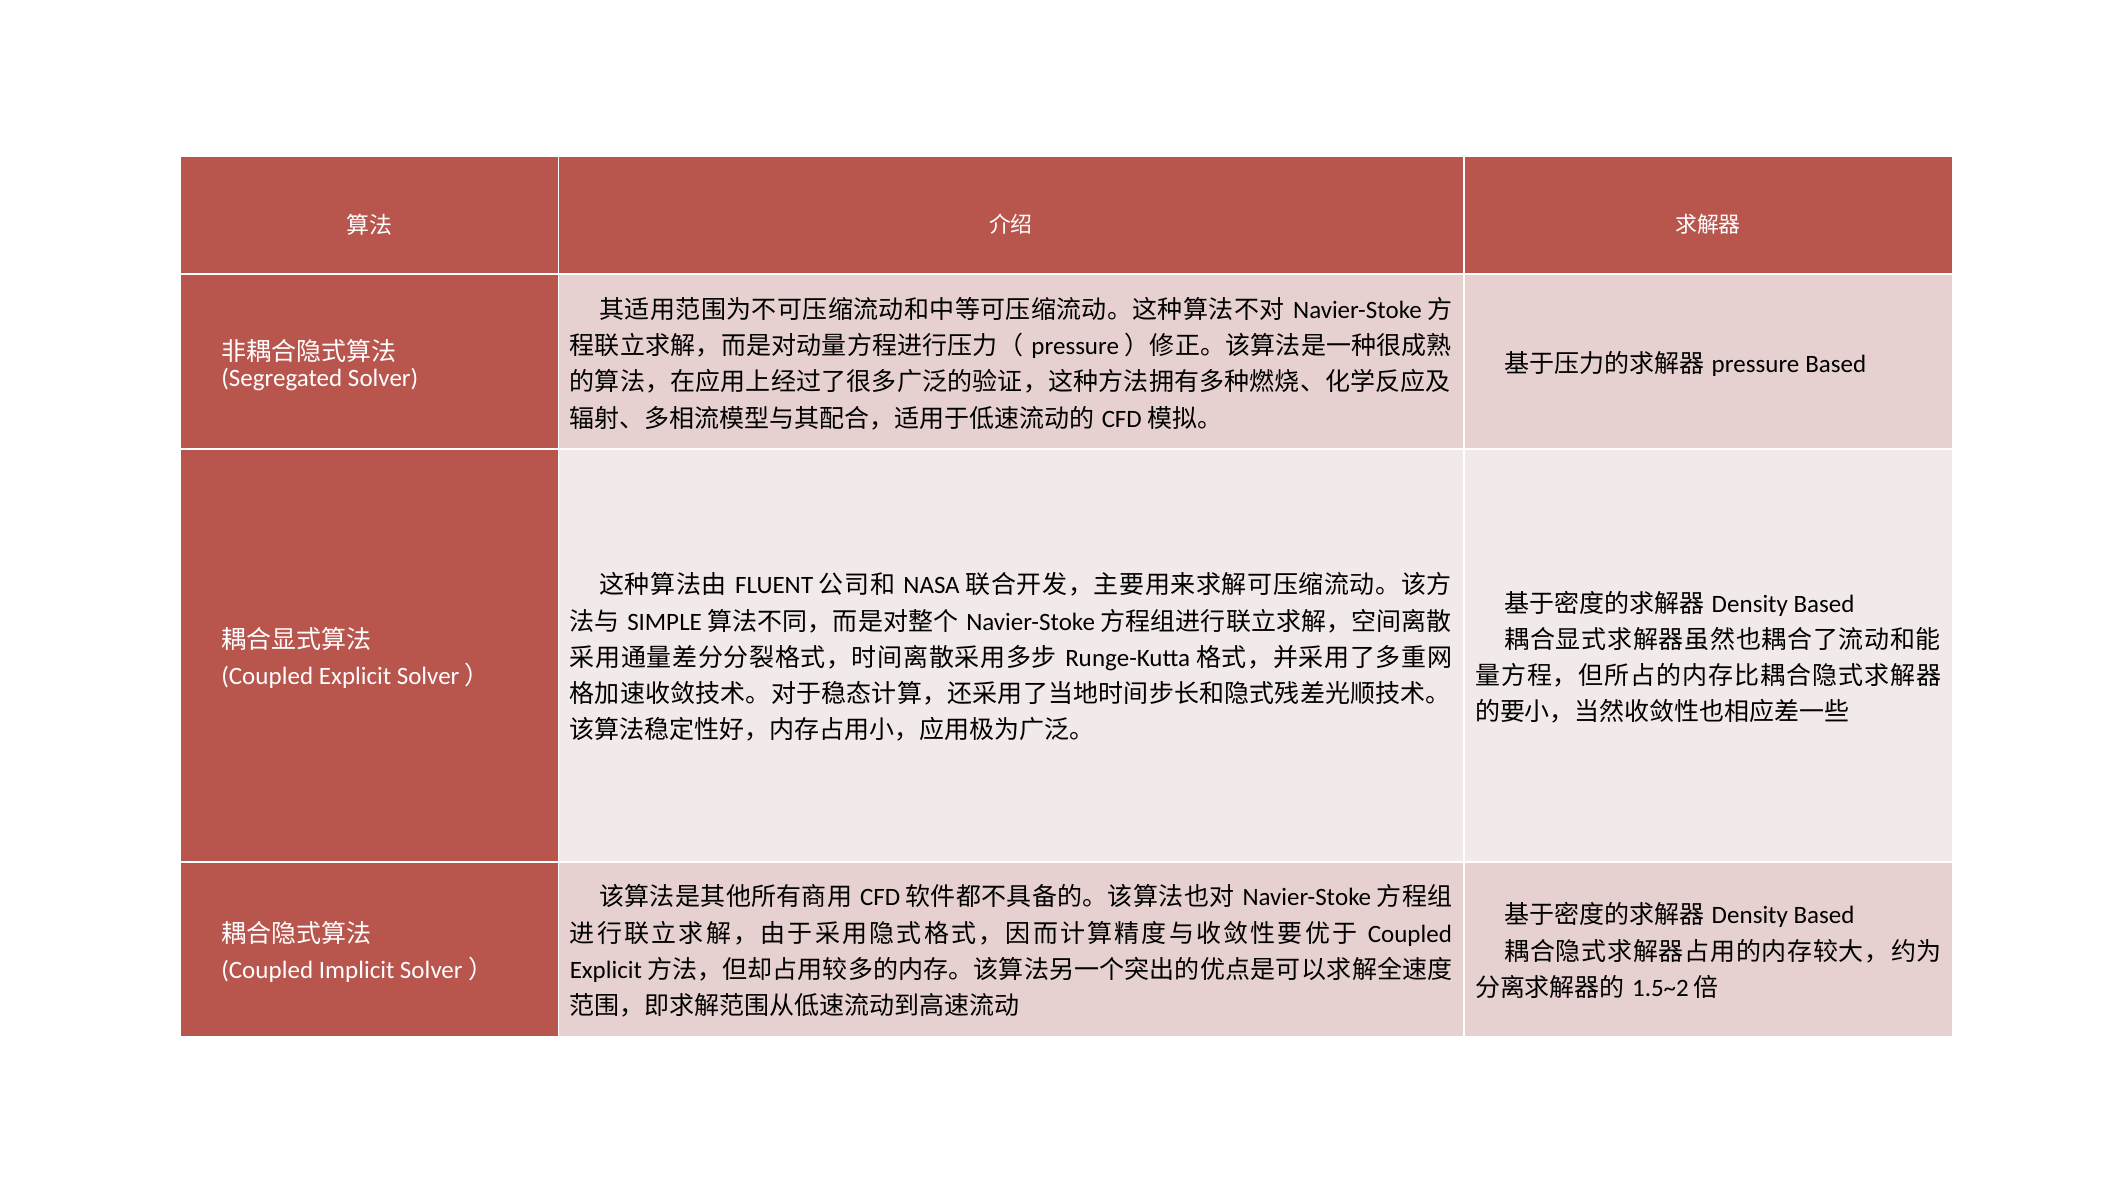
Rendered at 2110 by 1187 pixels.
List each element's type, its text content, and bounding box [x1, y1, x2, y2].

table_cell 耦合显式算法 (Coupled Explicit Solver） [181, 450, 558, 861]
table_cell 基于密度的求解器Density Based 耦合隐式求解器占用的内存较大，约为分离求解器的1.5~2倍 [1465, 863, 1952, 1036]
table_cell 该算法是其他所有商用CFD软件都不具备的。该算法也对Navier-Stoke方程组进行联立求解，由于采用隐式格式，因而计算精度与收敛性要优于Coupled Explicit方法，但却占用较多的内存。该算法另一个突出的优点是可以求解全速度范围，即求解范围从低速流动到高速流动 [559, 863, 1463, 1036]
table_header 求解器 [1465, 157, 1952, 273]
table_header 算法 [181, 157, 558, 273]
table_cell 其适用范围为不可压缩流动和中等可压缩流动。这种算法不对Navier-Stoke方程联立求解，而是对动量方程进行压力（pressure）修正。该算法是一种很成熟的算法，在应用上经过了很多广泛的验证，这种方法拥有多种燃烧、化学反应及辐射、多相流模型与其配合，适用于低速流动的CFD模拟。 [559, 275, 1463, 448]
table_header 介绍 [559, 157, 1463, 273]
table_cell 非耦合隐式算法 (Segregated Solver) [181, 275, 558, 448]
table_cell 基于压力的求解器pressure Based [1465, 275, 1952, 448]
table_cell 耦合隐式算法 (Coupled Implicit Solver） [181, 863, 558, 1036]
table_cell 这种算法由FLUENT公司和NASA联合开发，主要用来求解可压缩流动。该方法与SIMPLE算法不同，而是对整个Navier-Stoke方程组进行联立求解，空间离散采用通量差分分裂格式，时间离散采用多步Runge-Kutta格式，并采用了多重网格加速收敛技术。对于稳态计算，还采用了当地时间步长和隐式残差光顺技术。该算法稳定性好，内存占用小，应用极为广泛。 [559, 450, 1463, 861]
table_cell 基于密度的求解器Density Based 耦合显式求解器虽然也耦合了流动和能量方程，但所占的内存比耦合隐式求解器的要小，当然收敛性也相应差一些 [1465, 450, 1952, 861]
